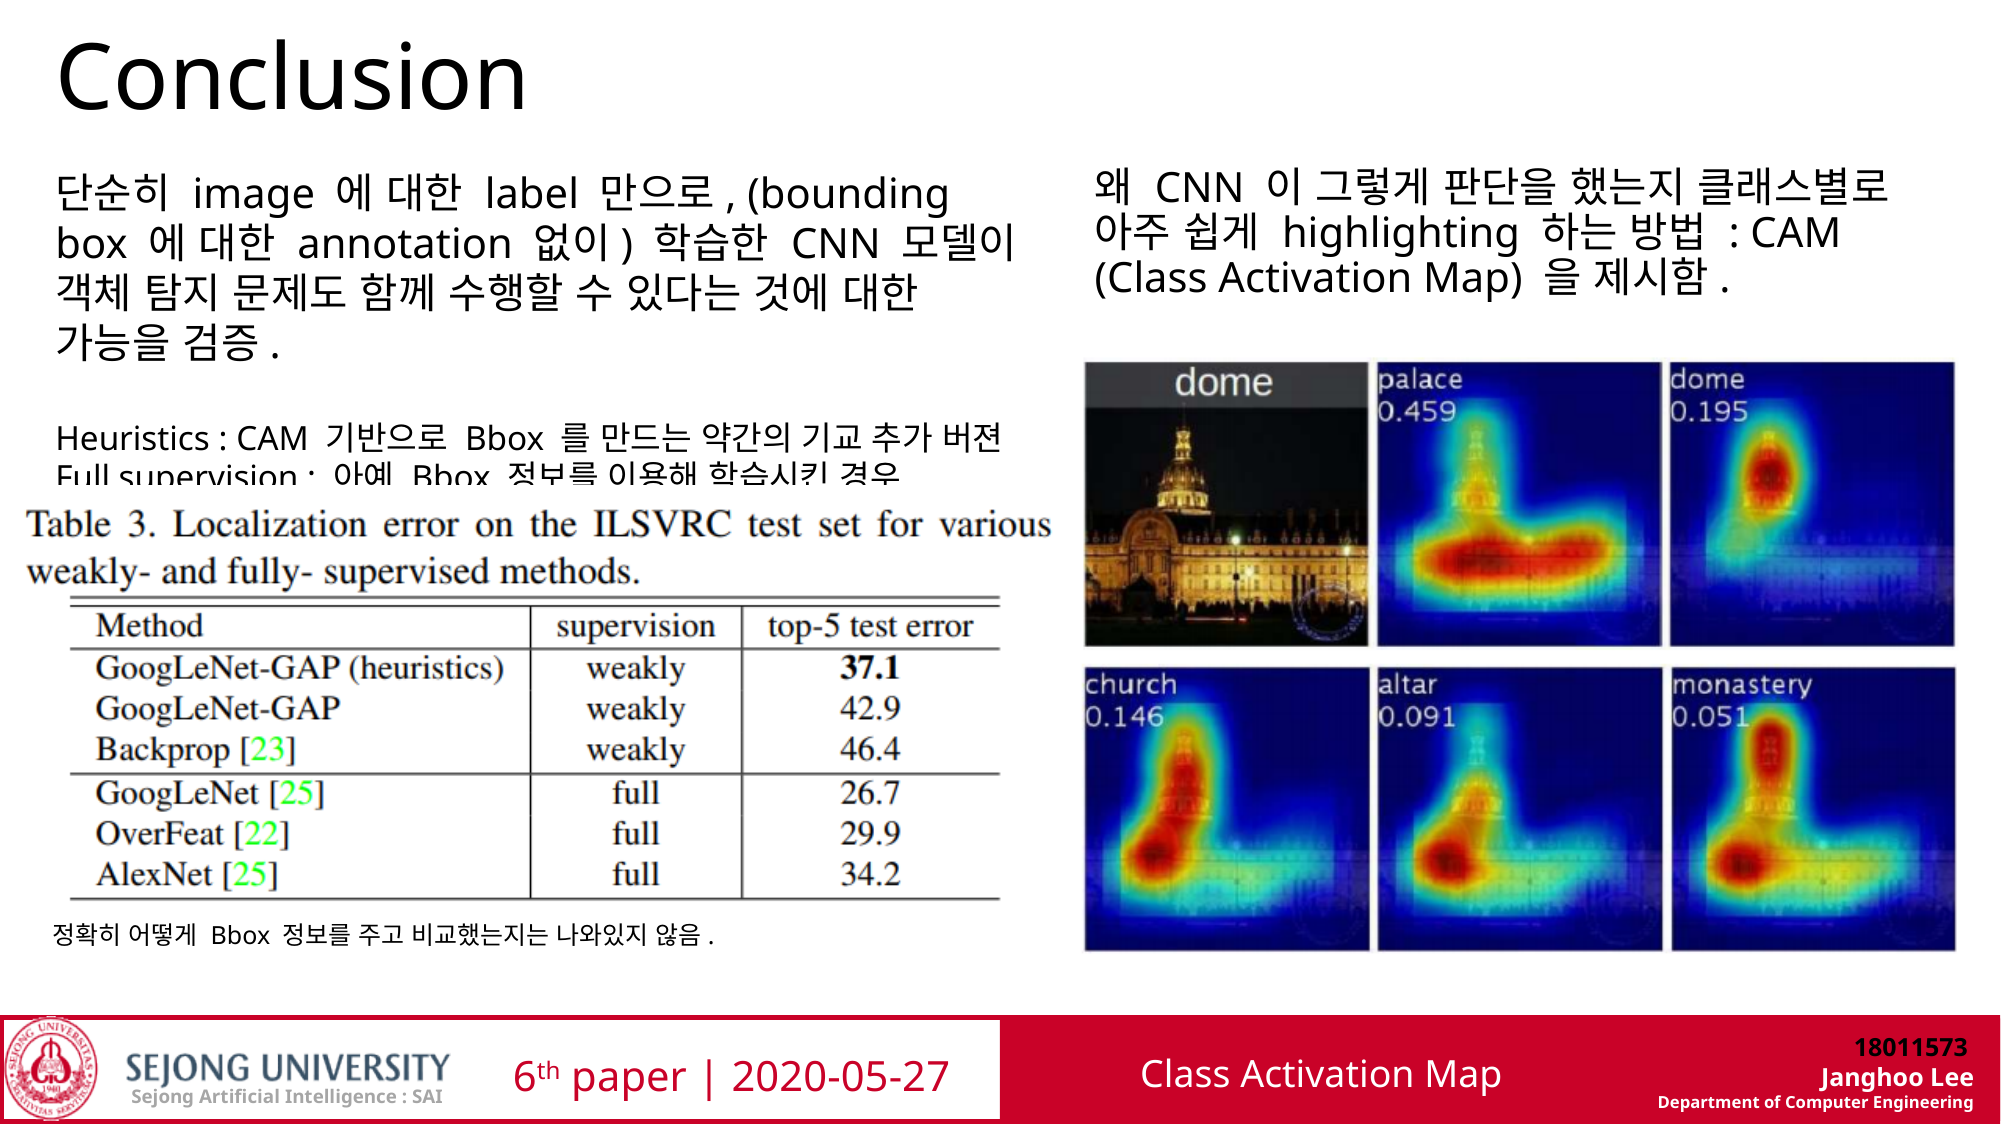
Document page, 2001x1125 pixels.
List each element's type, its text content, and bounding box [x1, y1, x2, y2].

text_box 정확히 어떻게 Bbox 정보를 주고 비교했는지는 나와있지 않음. [37, 923, 835, 957]
title Conclusion [40, 0, 1961, 160]
picture [4, 1016, 451, 1121]
list 왜 CNN 이 그렇게 판단을 했는지 클래스별로 아주 쉽게 highlighting 하는 방법 : CAM (Class Activation Map) 을 제시함. [1079, 159, 1962, 978]
picture [1079, 353, 1960, 966]
picture [0, 485, 1071, 923]
text_box 단순히 image 에 대한 label 만으로, (bounding box 에 대한 annotation 없이) 학습한 CNN 모델이 객체 탐지 문제도 함께 수행할 수 있다는 것에 대한 가능을 검증. Heuristics : CAM 기반으로 Bbox 를 만드는 약간의 기교 추가 버젼 Full supervision : 아예 Bbox 정보를 이용해 학습시킨 경우 [40, 159, 1044, 485]
